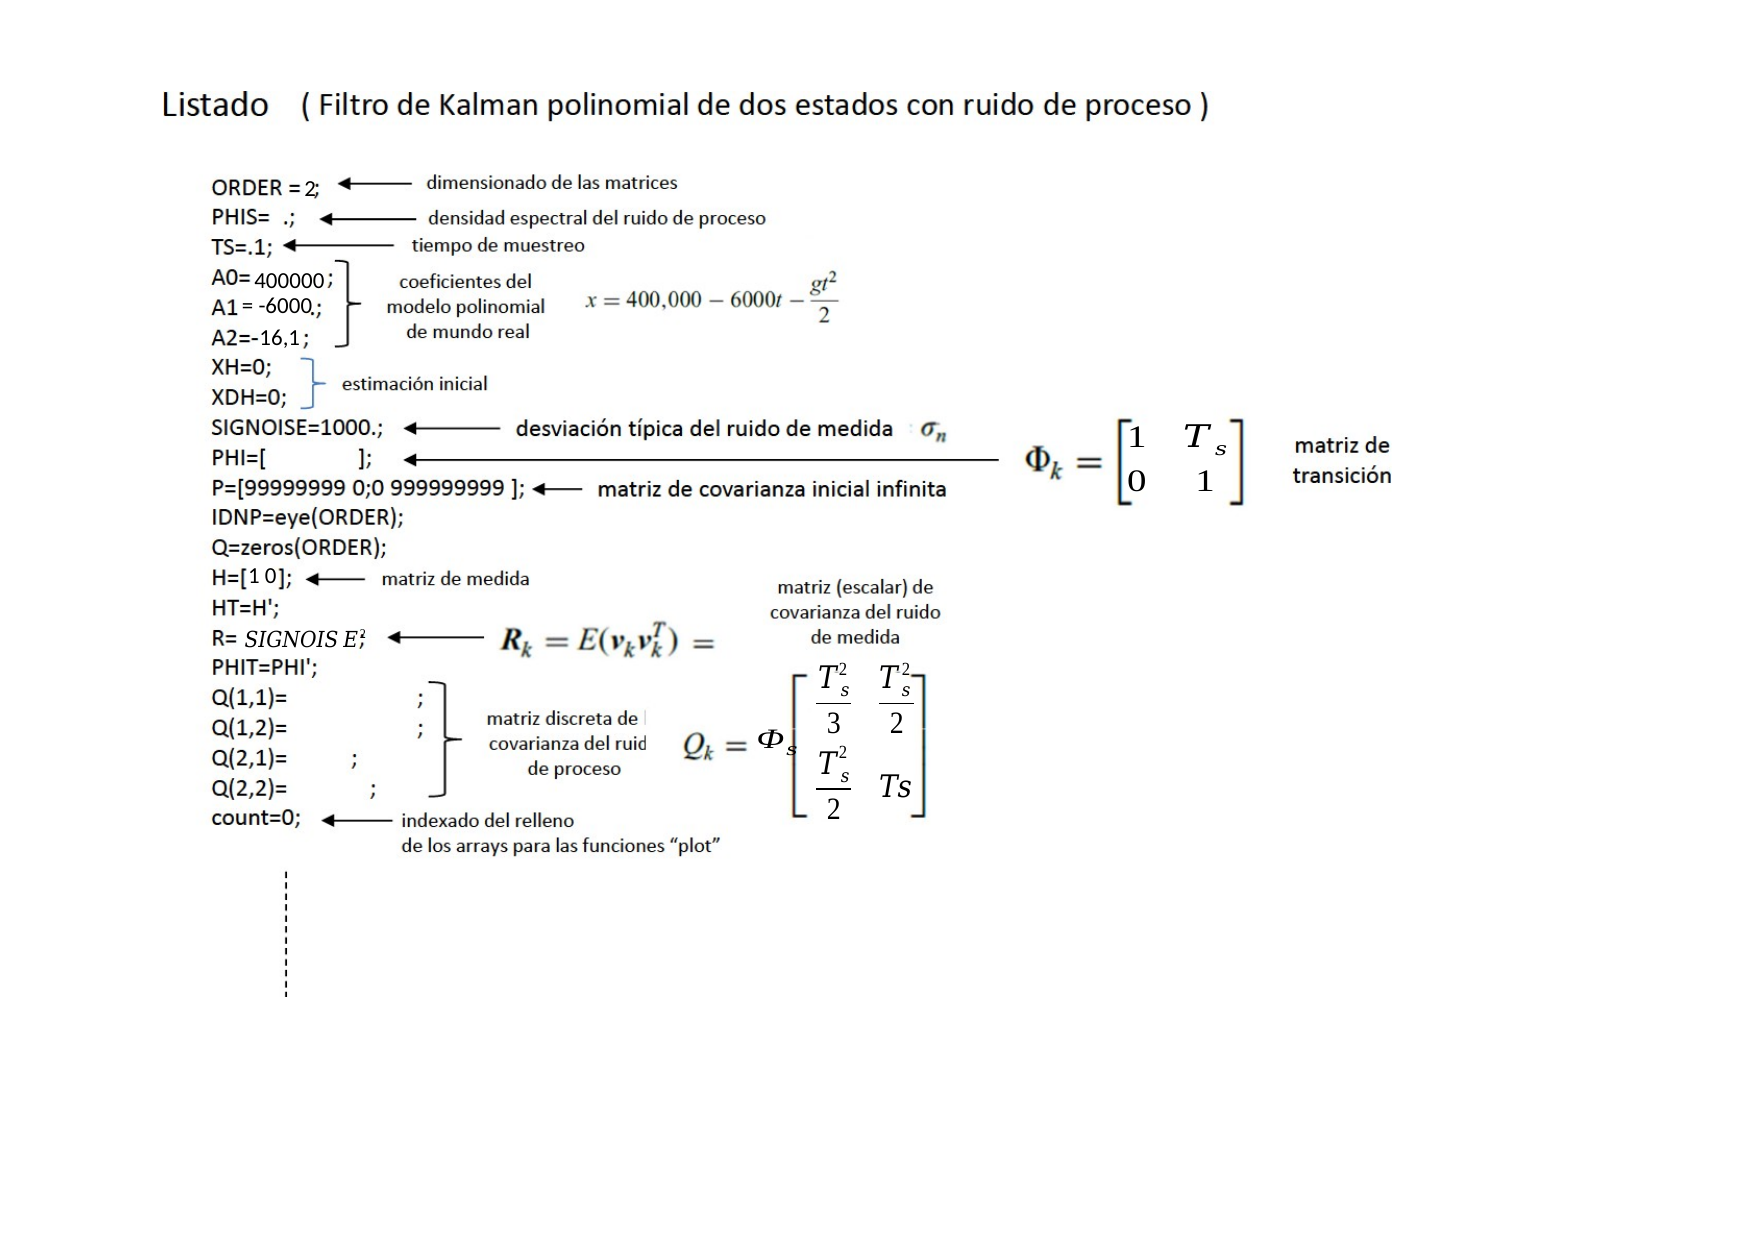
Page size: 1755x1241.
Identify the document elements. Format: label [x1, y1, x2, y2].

picture [163, 91, 1392, 997]
